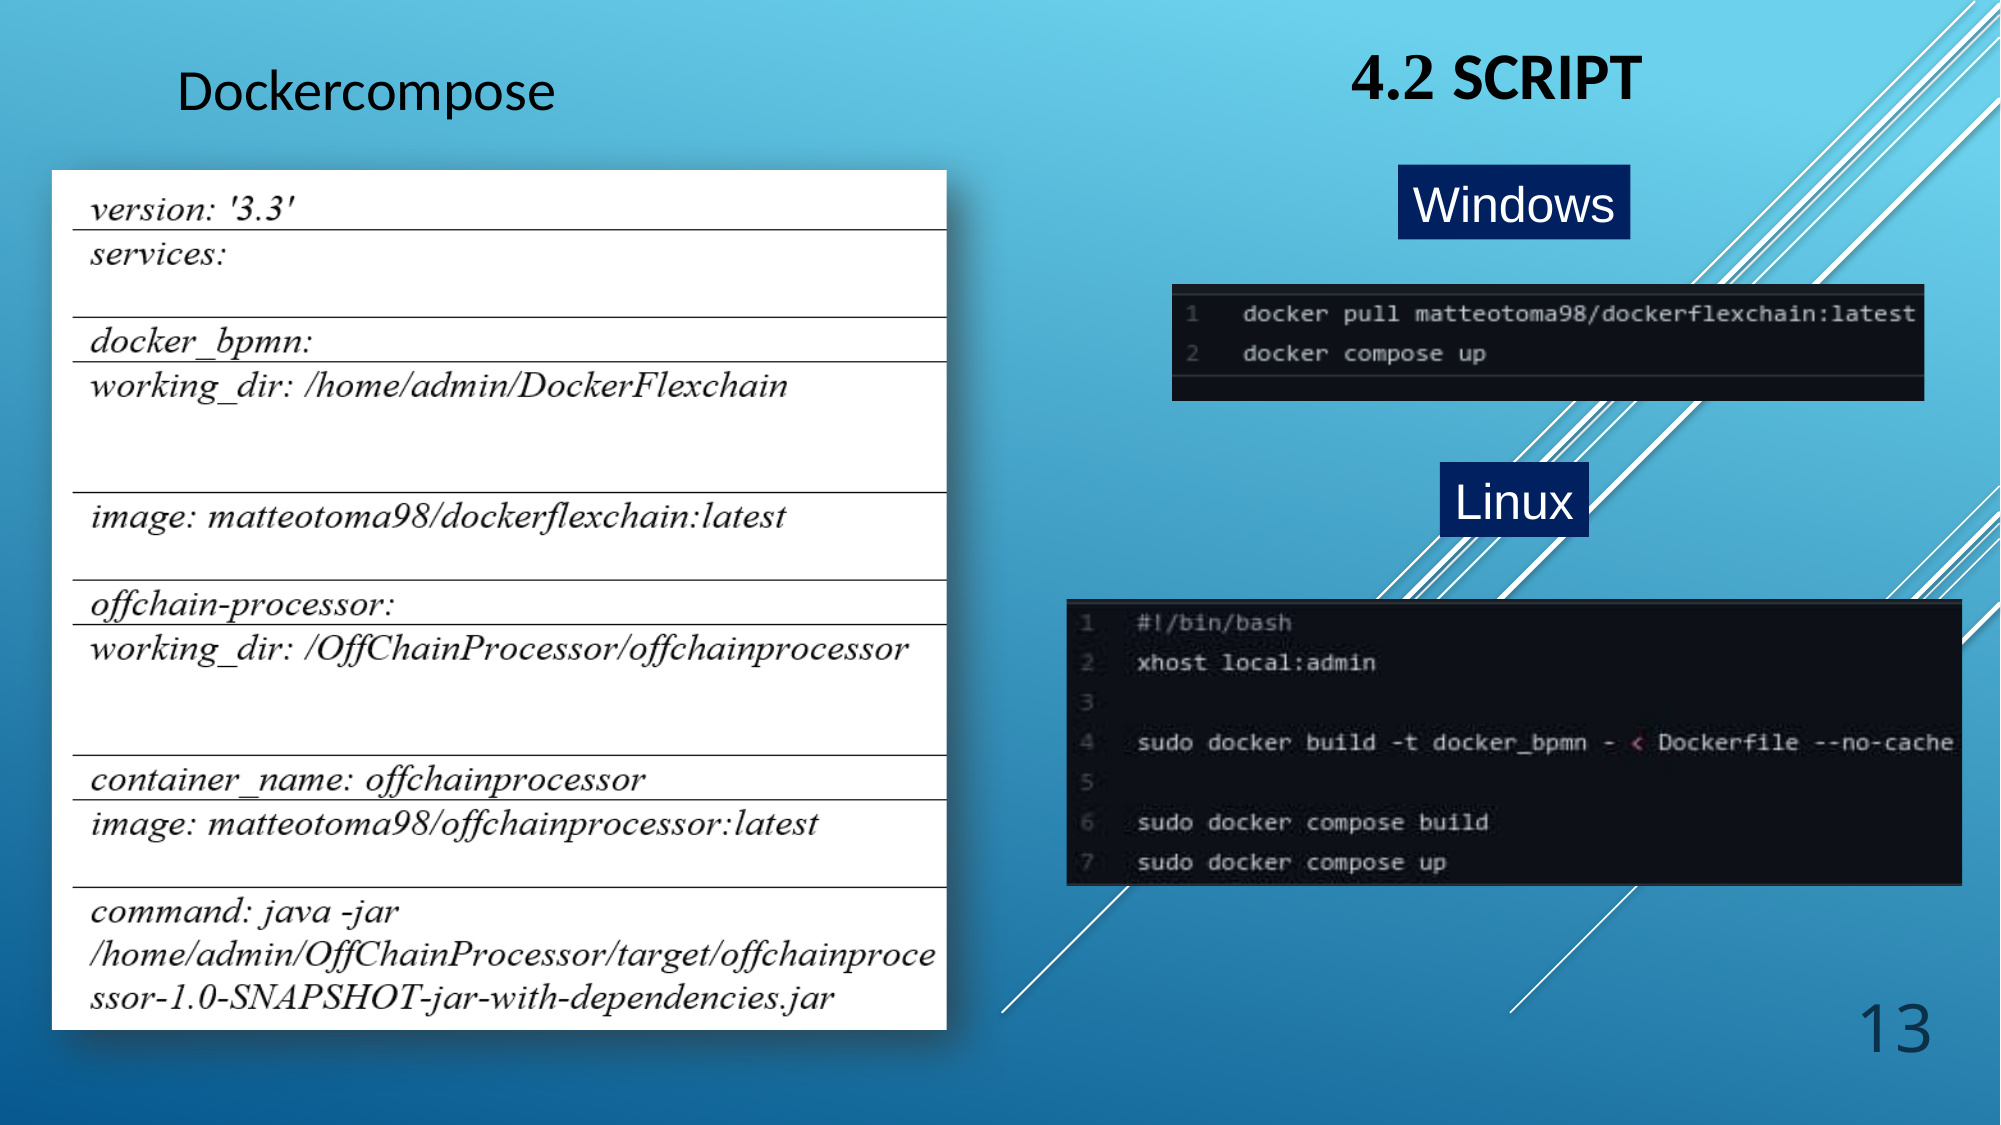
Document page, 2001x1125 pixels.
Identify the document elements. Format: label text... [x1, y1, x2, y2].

text_box Windows [1398, 164, 1631, 240]
text_box Linux [1439, 462, 1589, 537]
text_box 4.2 SCRIPT [1337, 25, 1692, 121]
picture [51, 169, 947, 1030]
picture [1171, 284, 1925, 401]
text_box 13 [1760, 974, 1949, 1085]
picture [1066, 599, 1963, 886]
text_box Dockercompose [162, 45, 572, 130]
